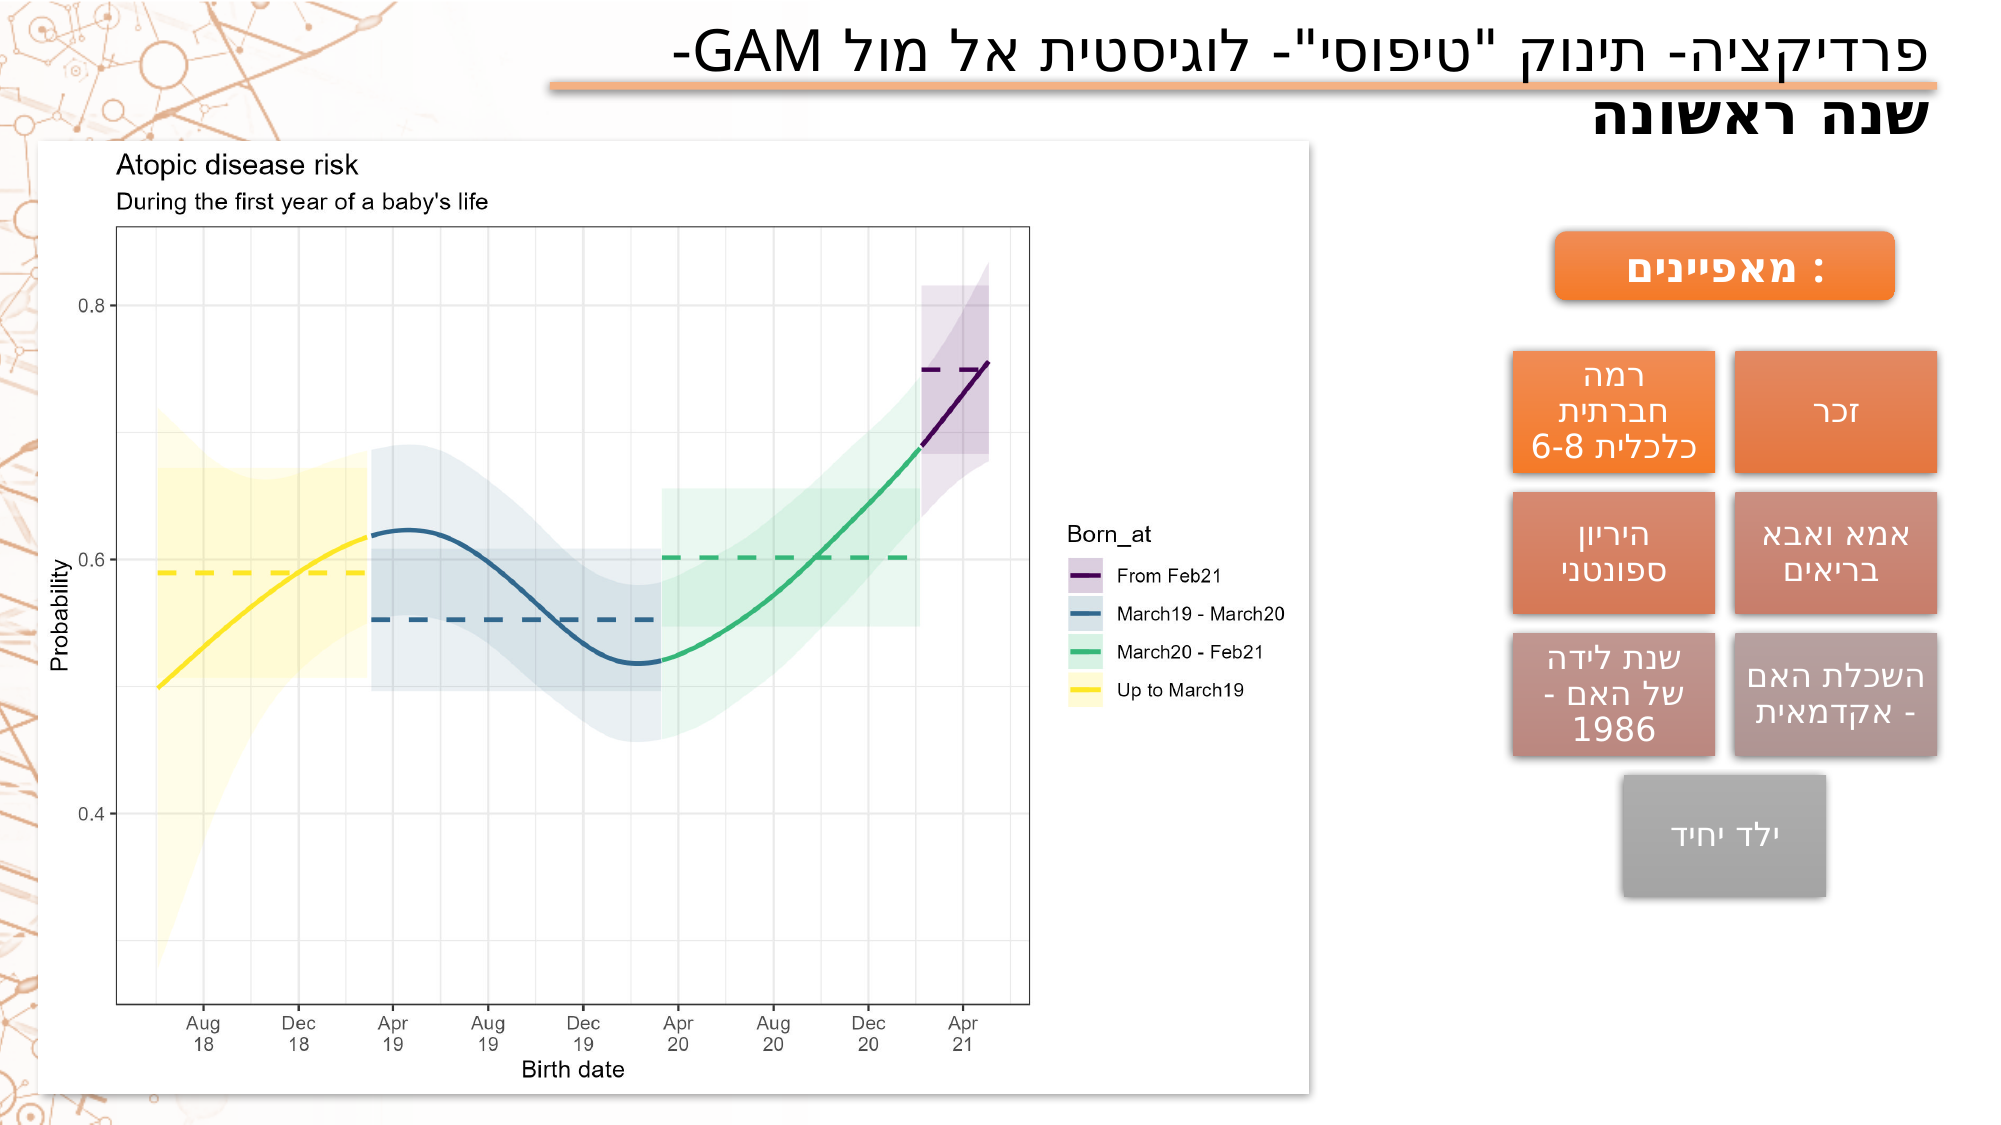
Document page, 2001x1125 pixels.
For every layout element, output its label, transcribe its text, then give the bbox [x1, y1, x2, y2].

text_box פרדיקציה- תינוק "טיפוסי"- לוגיסטית אל מול GAM- שנה ראשונה [820, 13, 1946, 89]
picture [0, 0, 1309, 1125]
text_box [1513, 196, 1938, 1052]
